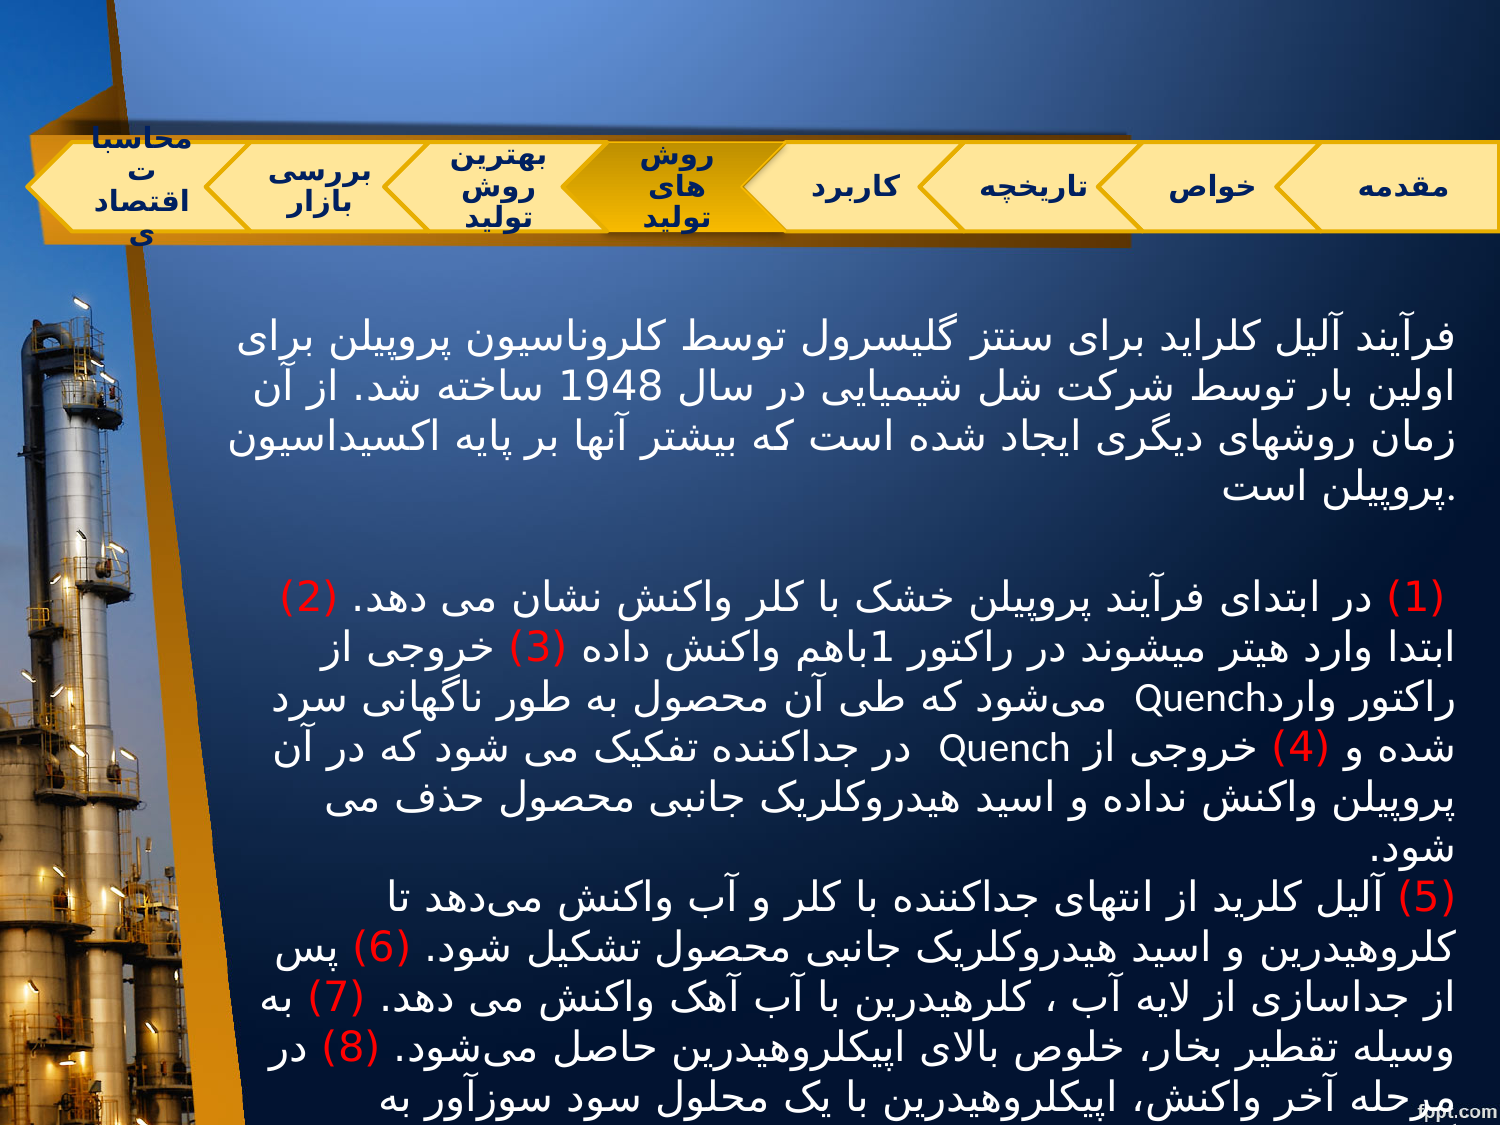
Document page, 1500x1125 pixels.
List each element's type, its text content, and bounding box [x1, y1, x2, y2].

text_box (1) در ابتدای فرآیند پروپیلن خشک با کلر واکنش نشان می دهد. (2) ابتدا وارد هیتر میشوند در راکتور 1باهم واکنش داده (3) خروجی از راکتور واردQuench می‌شود که طی آن محصول به طور ناگهانی سرد شده و (4) خروجی از Quench در جداکننده تفکیک می شود که در آن پروپیلن واکنش نداده و اسید هیدروکلریک جانبی محصول حذف می شود. (5) آلیل کلرید از انتهای جداکننده با کلر و آب واکنش می‌دهد تا کلروهیدرین و اسید هیدروکلریک جانبی محصول تشکیل شود. (6) پس از جداسازی از لایه آب ، کلرهیدرین با آب آهک واکنش می دهد. (7) به وسیله تقطیر بخار، خلوص بالای اپیکلروهیدرین حاصل می‌شود. (8) در مرحله آخر واکنش، اپیکلروهیدرین با یک محلول سود سوزآور به گلیسرول هیدرولیز می‌شود. [244, 562, 1472, 1125]
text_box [26, 0, 1500, 413]
picture [0, 0, 1500, 1125]
text_box فرآیند آلیل کلراید برای سنتز گلیسرول توسط کلروناسیون پروپیلن برای اولین بار توسط شرکت شل شیمیایی در سال 1948 ساخته شد. از آن زمان روشهای دیگری ایجاد شده است که بیشتر آنها بر پایه اکسیداسیون پروپیلن است. [191, 421, 1472, 517]
